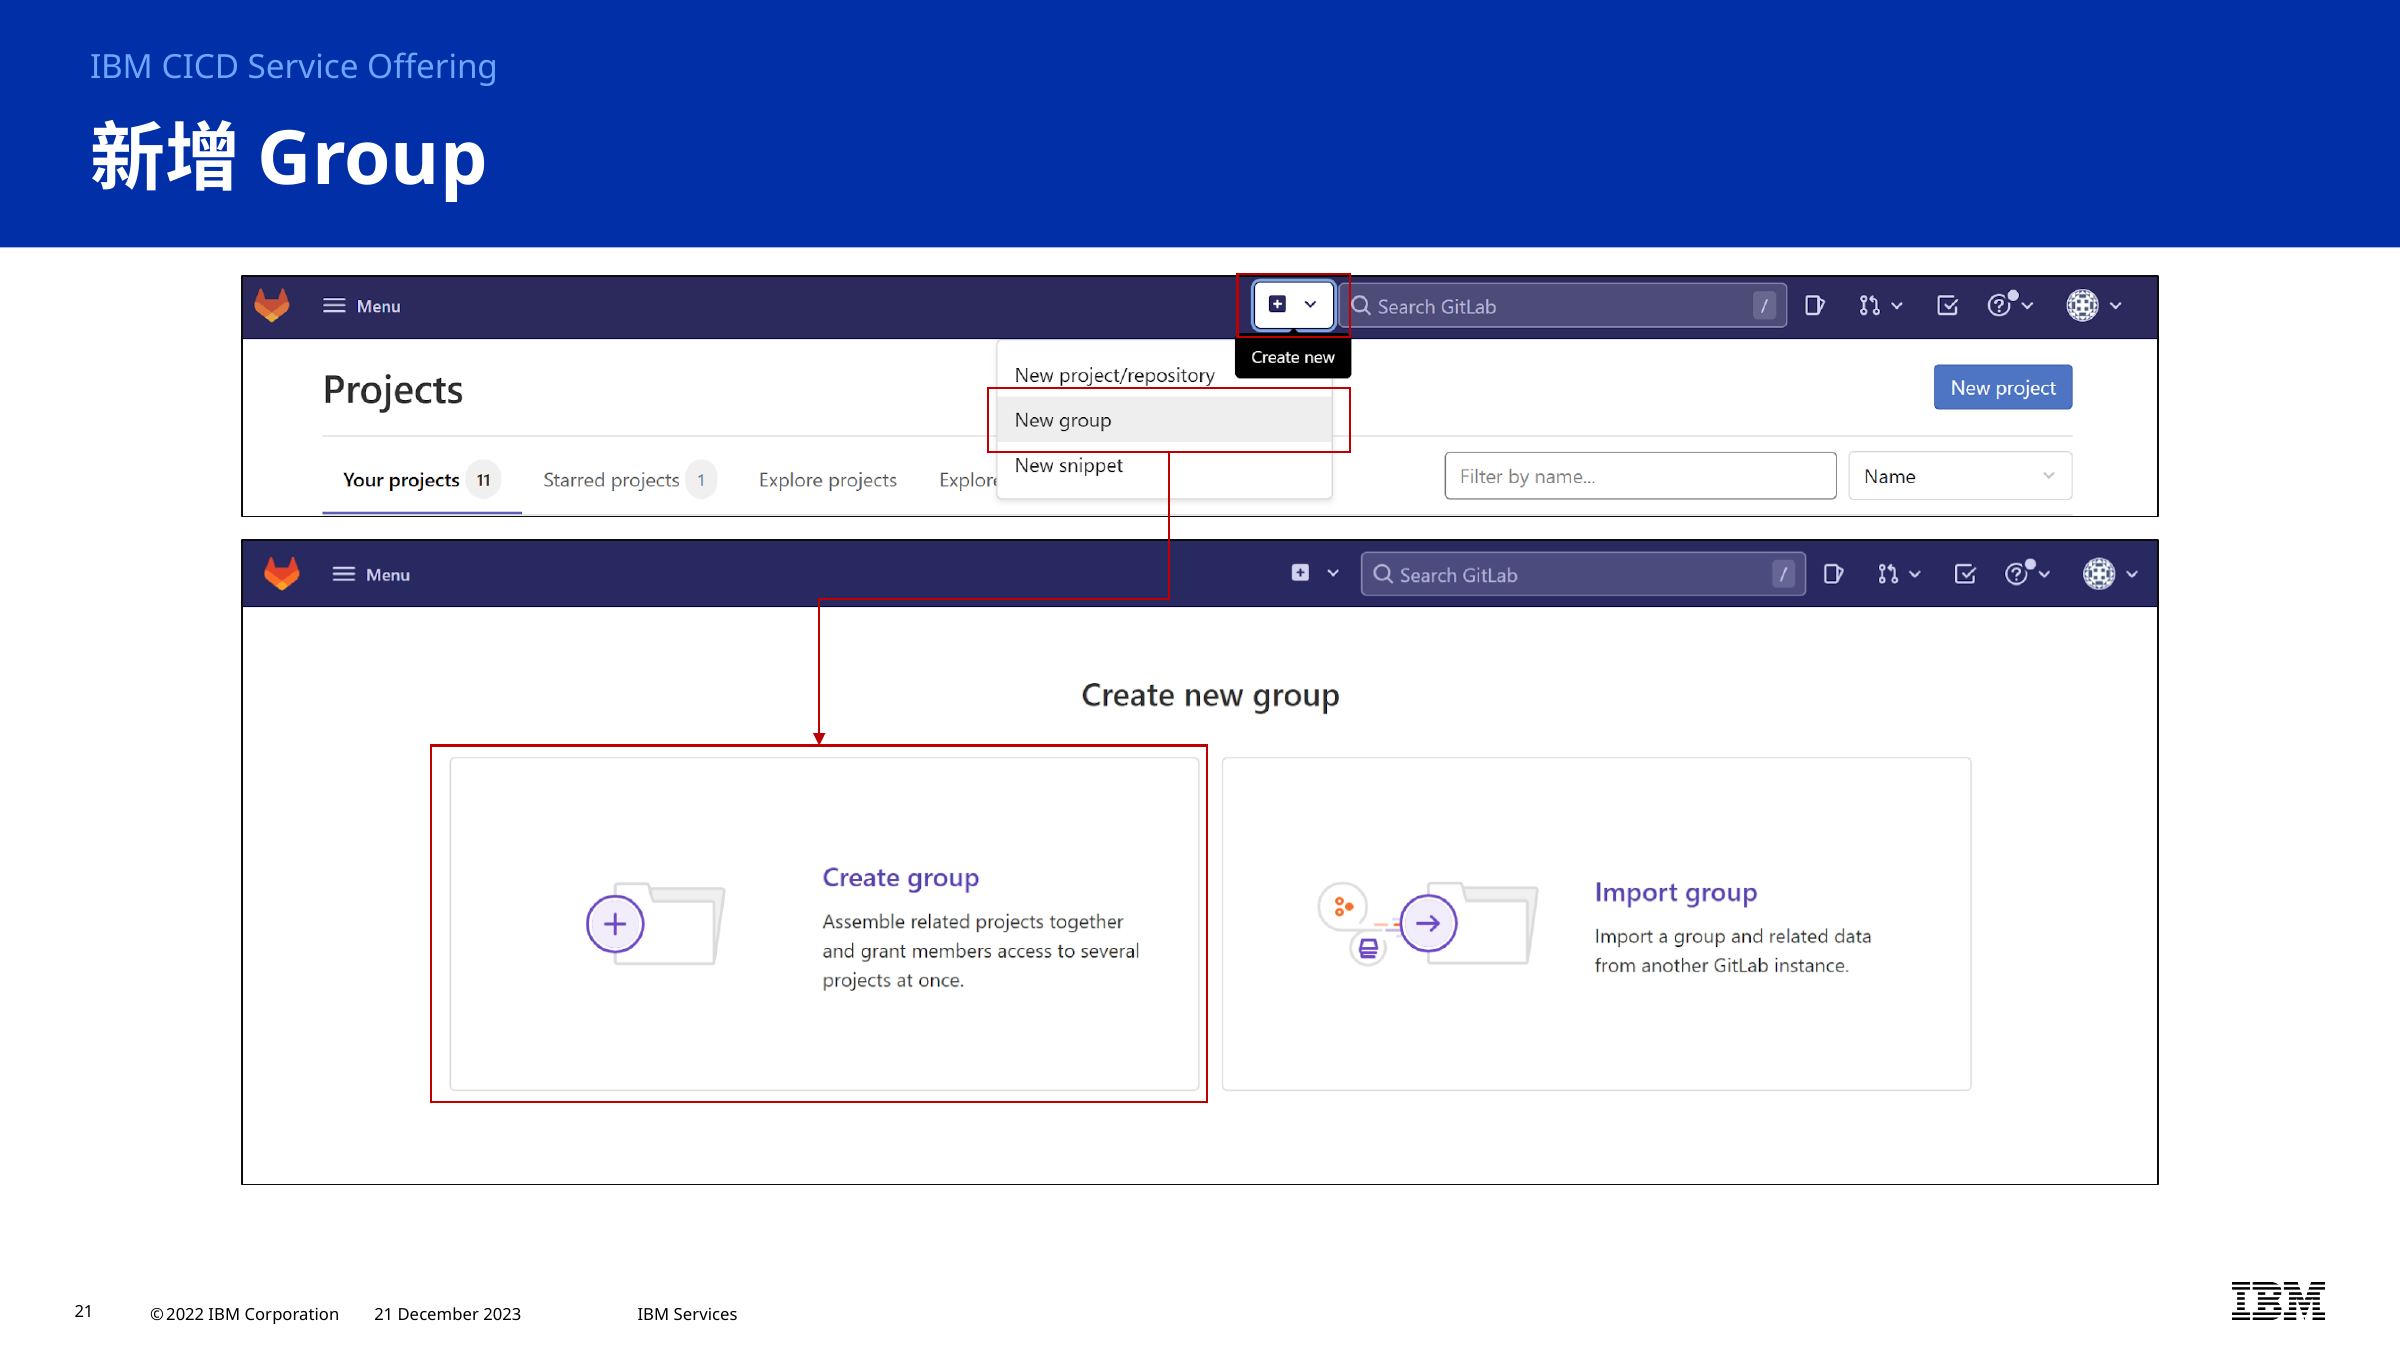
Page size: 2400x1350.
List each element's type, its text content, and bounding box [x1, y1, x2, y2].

picture [2232, 1282, 2325, 1320]
picture [242, 540, 2158, 1184]
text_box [847, 423, 1141, 775]
text_box [157, 300, 2235, 1238]
list IBM CICD Service Offering [75, 43, 1155, 89]
picture [242, 276, 2158, 516]
title 新增Group [75, 112, 2100, 300]
